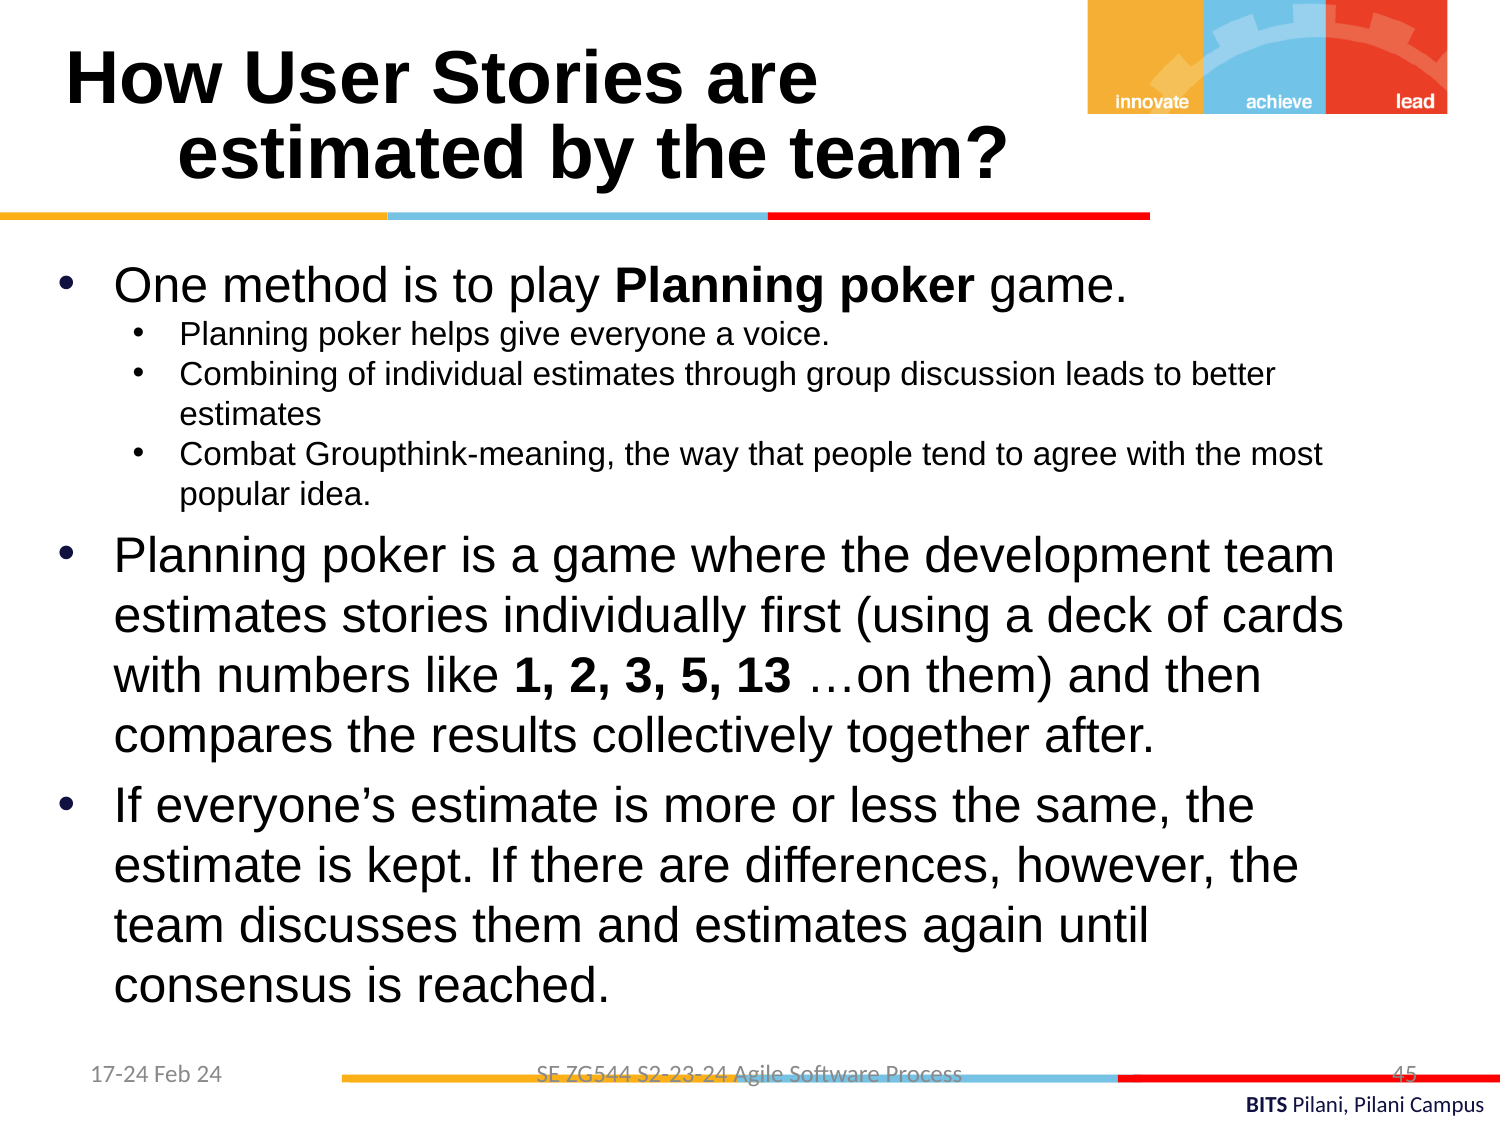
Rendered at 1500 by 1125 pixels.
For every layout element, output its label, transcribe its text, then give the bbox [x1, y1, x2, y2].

text_box SE ZG544 S2-23-24 Agile Software Process [519, 1050, 980, 1096]
list One method is to play Planning poker game. Planning poker helps give everyone a voice. Combining of individual estimates through group discussion leads to better estimates Combat Groupthink-meaning, the way that people tend to agree with the most popular idea. Planning poker is a game where the development team estimates stories individually first (using a deck of cards with numbers like 1, 2, 3, 5, 13 …on them) and then compares the results collectively together after. If everyone’s estimate is more or less the same, the estimate is kept. If there are differences, however, the team discusses them and estimates again until consensus is reached. [49, 244, 1401, 1039]
slide_number 45 [1382, 1051, 1426, 1094]
picture [1087, 0, 1448, 114]
text_box 17-24 Feb 24 [82, 1050, 418, 1096]
text_box How User Stories are estimated by the team? [57, 24, 1080, 213]
